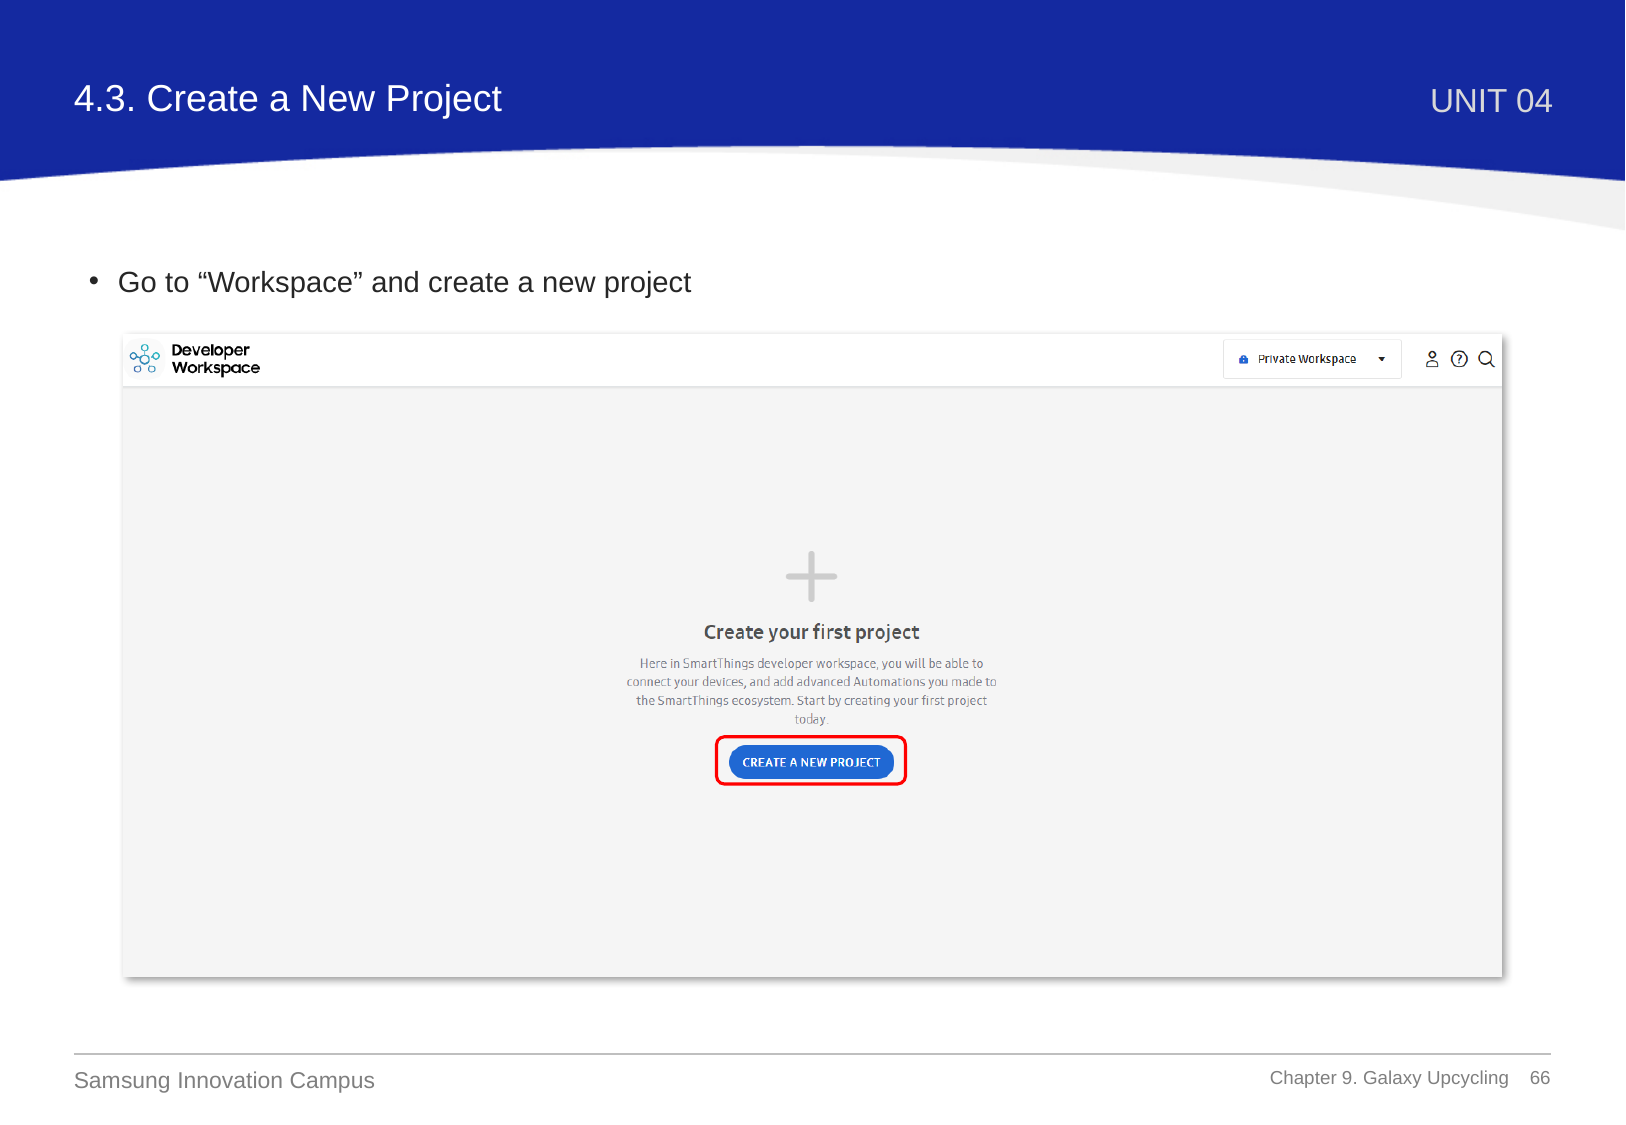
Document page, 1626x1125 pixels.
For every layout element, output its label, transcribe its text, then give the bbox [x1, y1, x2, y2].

picture [0, 0, 1625, 1125]
list UNIT 04 [1423, 79, 1554, 120]
list Go to “Workspace” and create a new project [88, 249, 1530, 356]
list 4.3. Create a New Project [73, 73, 1308, 119]
